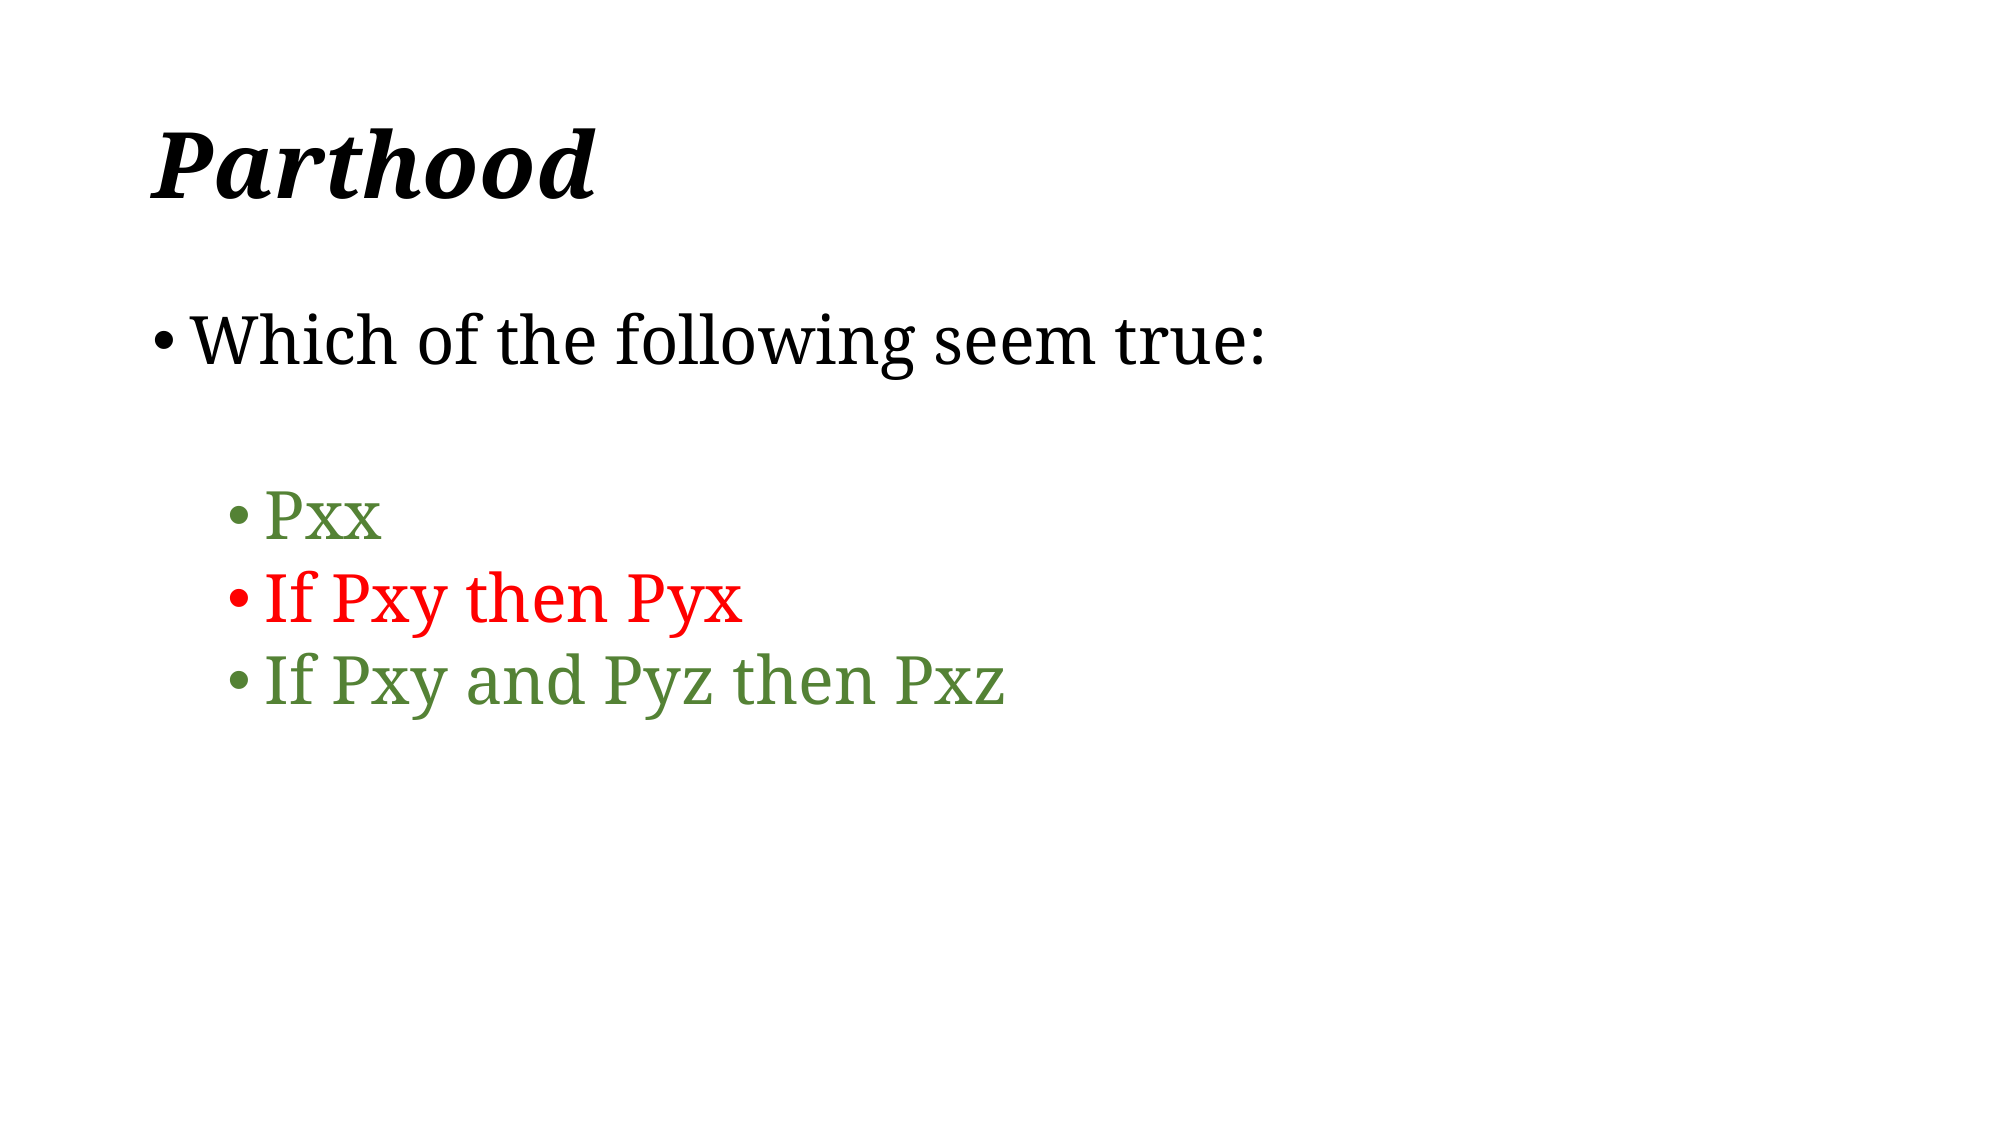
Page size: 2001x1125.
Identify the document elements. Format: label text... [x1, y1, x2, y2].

title Parthood [137, 59, 1863, 278]
list Which of the following seem true: Pxx If Pxy then Pyx If Pxy and Pyz then Pxz [137, 299, 1863, 1014]
